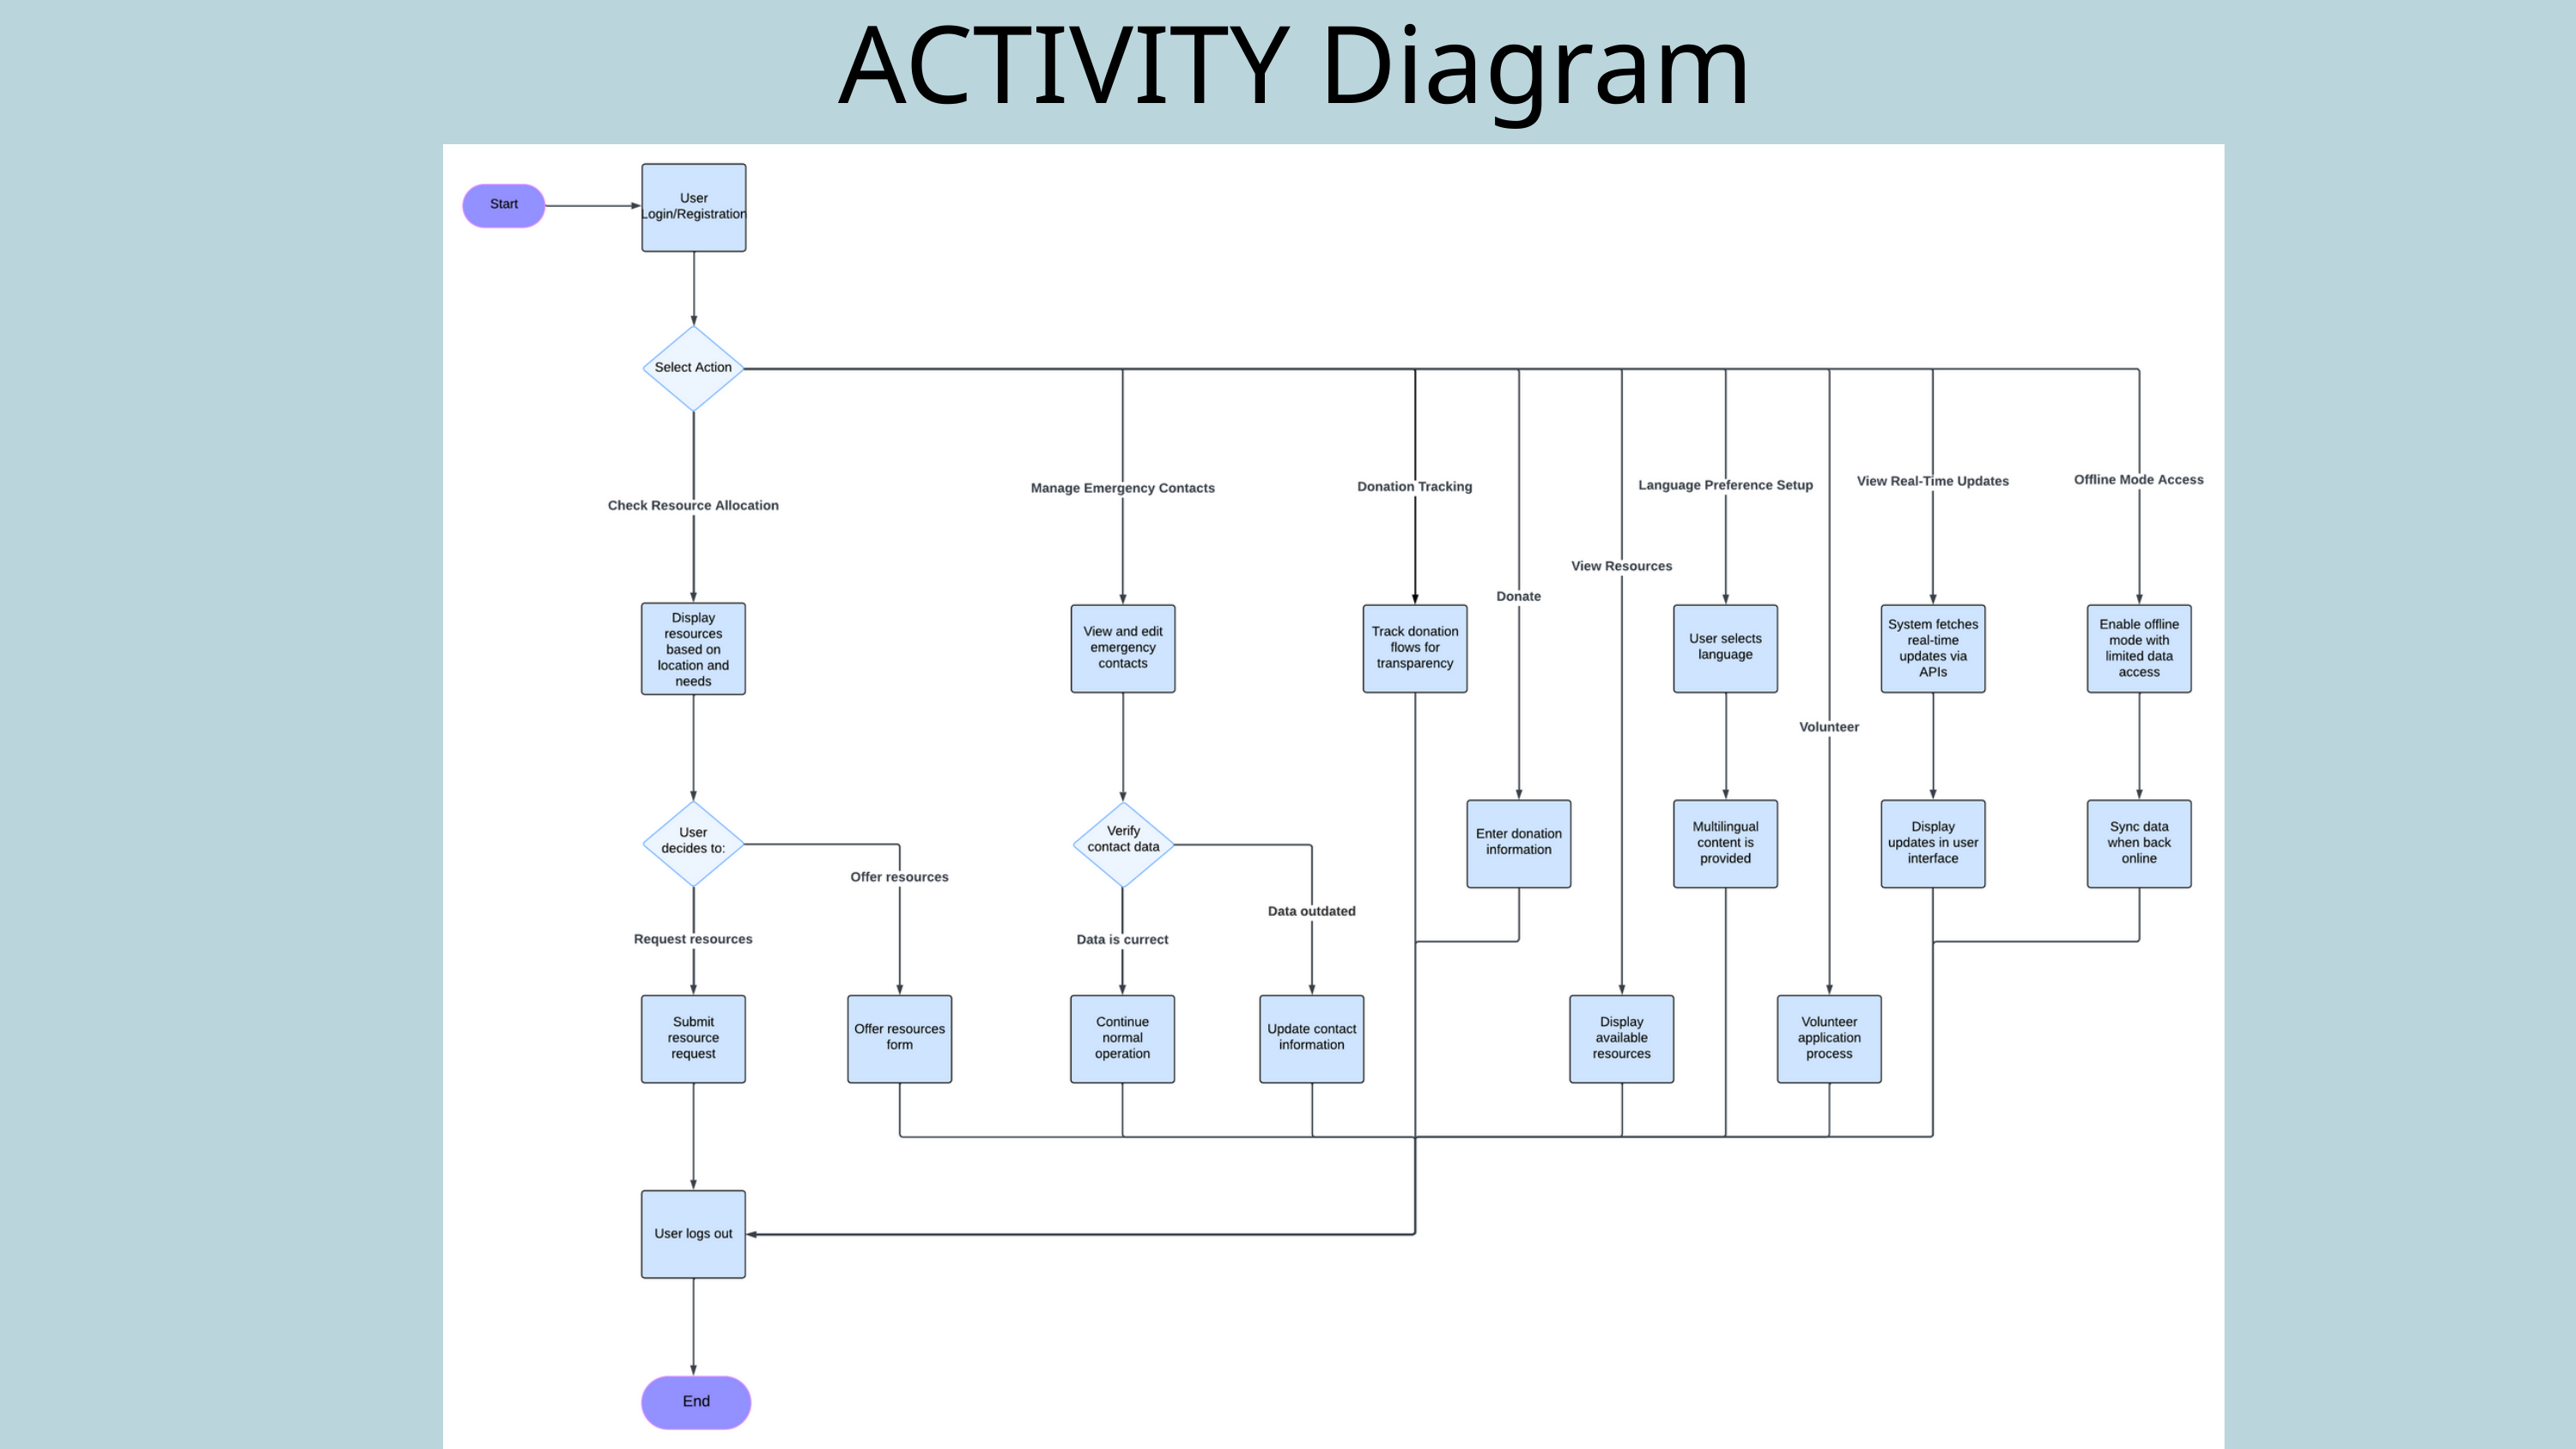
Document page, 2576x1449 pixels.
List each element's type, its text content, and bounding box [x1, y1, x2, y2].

text_box ACTIVITY Diagram [307, 0, 2286, 125]
text_box [443, 144, 2225, 1449]
